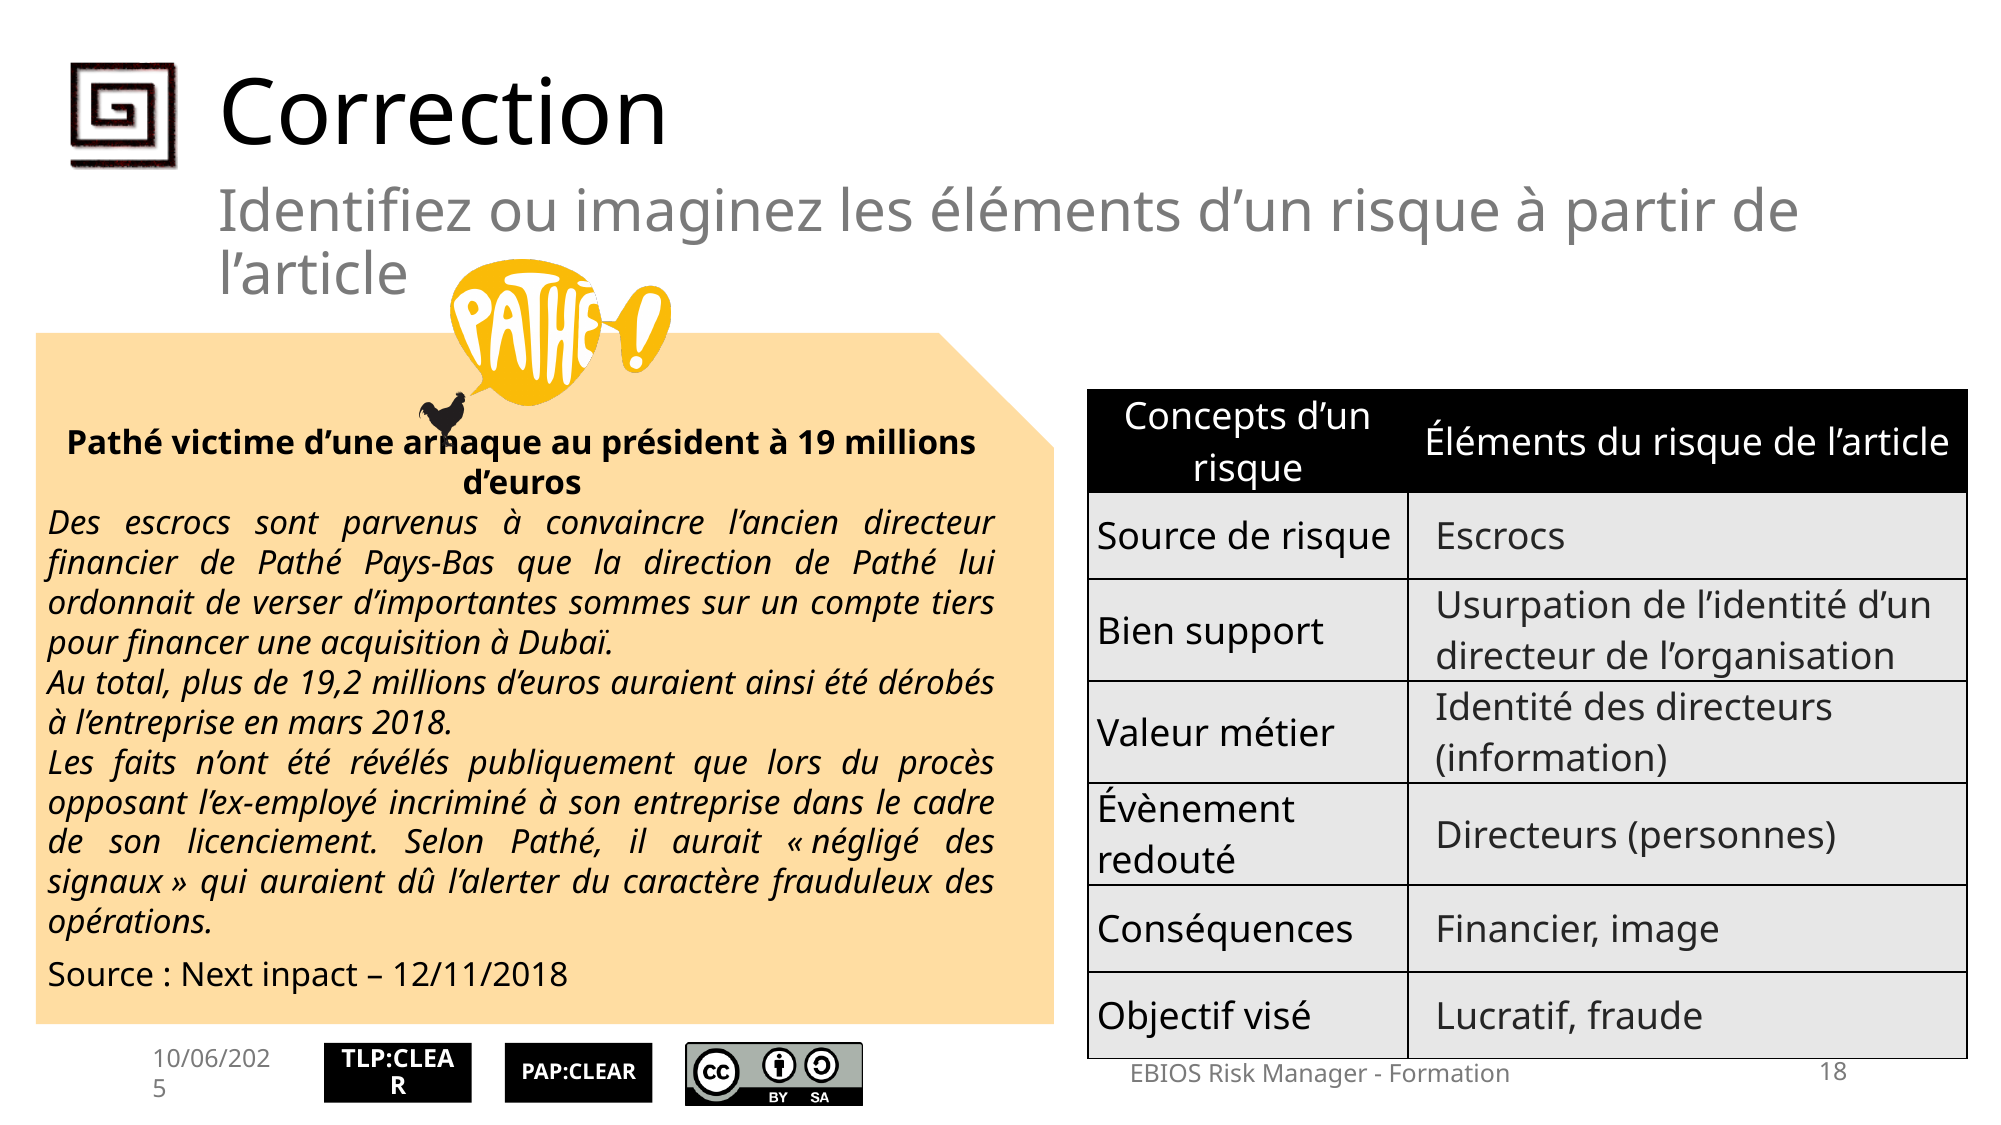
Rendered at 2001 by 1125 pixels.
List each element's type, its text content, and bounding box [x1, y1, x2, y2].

table_cell Escrocs [1409, 493, 1966, 578]
table_cell Objectif visé [1089, 973, 1407, 1058]
table_cell Source de risque [1089, 493, 1407, 578]
title Correction [203, 59, 1863, 170]
table_cell Identité des directeurs (information) [1409, 682, 1966, 782]
picture [685, 1042, 863, 1106]
table_cell Directeurs (personnes) [1409, 784, 1966, 884]
picture [67, 59, 178, 170]
table_cell Évènement redouté [1089, 784, 1407, 884]
table_header Éléments du risque de l’article [1409, 391, 1966, 491]
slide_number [137, 1042, 291, 1103]
list Identifiez ou imaginez les éléments d’un risque à partir de l’article [203, 174, 1863, 255]
table_cell Financier, image [1409, 886, 1966, 971]
slide_number 18 [1771, 1059, 1863, 1103]
table_cell Conséquences [1089, 886, 1407, 971]
picture [418, 258, 671, 448]
footer EBIOS Risk Manager - Formation [895, 1042, 1746, 1103]
table_cell Lucratif, fraude [1409, 973, 1966, 1058]
table_cell Valeur métier [1089, 682, 1407, 782]
text_box Pathé victime d’une arnaque au président à 19 millions d’euros Des escrocs sont parvenus à convaincre l’ancien directeur financier de Pathé Pays-Bas que la direction de Pathé lui ordonnait de verser d’importantes sommes sur un compte tiers pour financer une acquisition à Dubaï. Au total, plus de 19,2 millions d’euros auraient ainsi été dérobés à l’entreprise en mars 2018. Les faits n’ont été révélés publiquement que lors du procès opposant l’ex-employé incriminé à son entreprise dans le cadre de son licenciement. Selon Pathé, il aurait « négligé des signaux » qui auraient dû l’alerter du caractère frauduleux des opérations. Source : Next inpact – 12/11/2018 [35, 332, 1054, 1025]
table_header Concepts d’un risque [1089, 391, 1407, 491]
table_cell Usurpation de l’identité d’un directeur de l’organisation [1409, 580, 1966, 680]
table_cell Bien support [1089, 580, 1407, 680]
